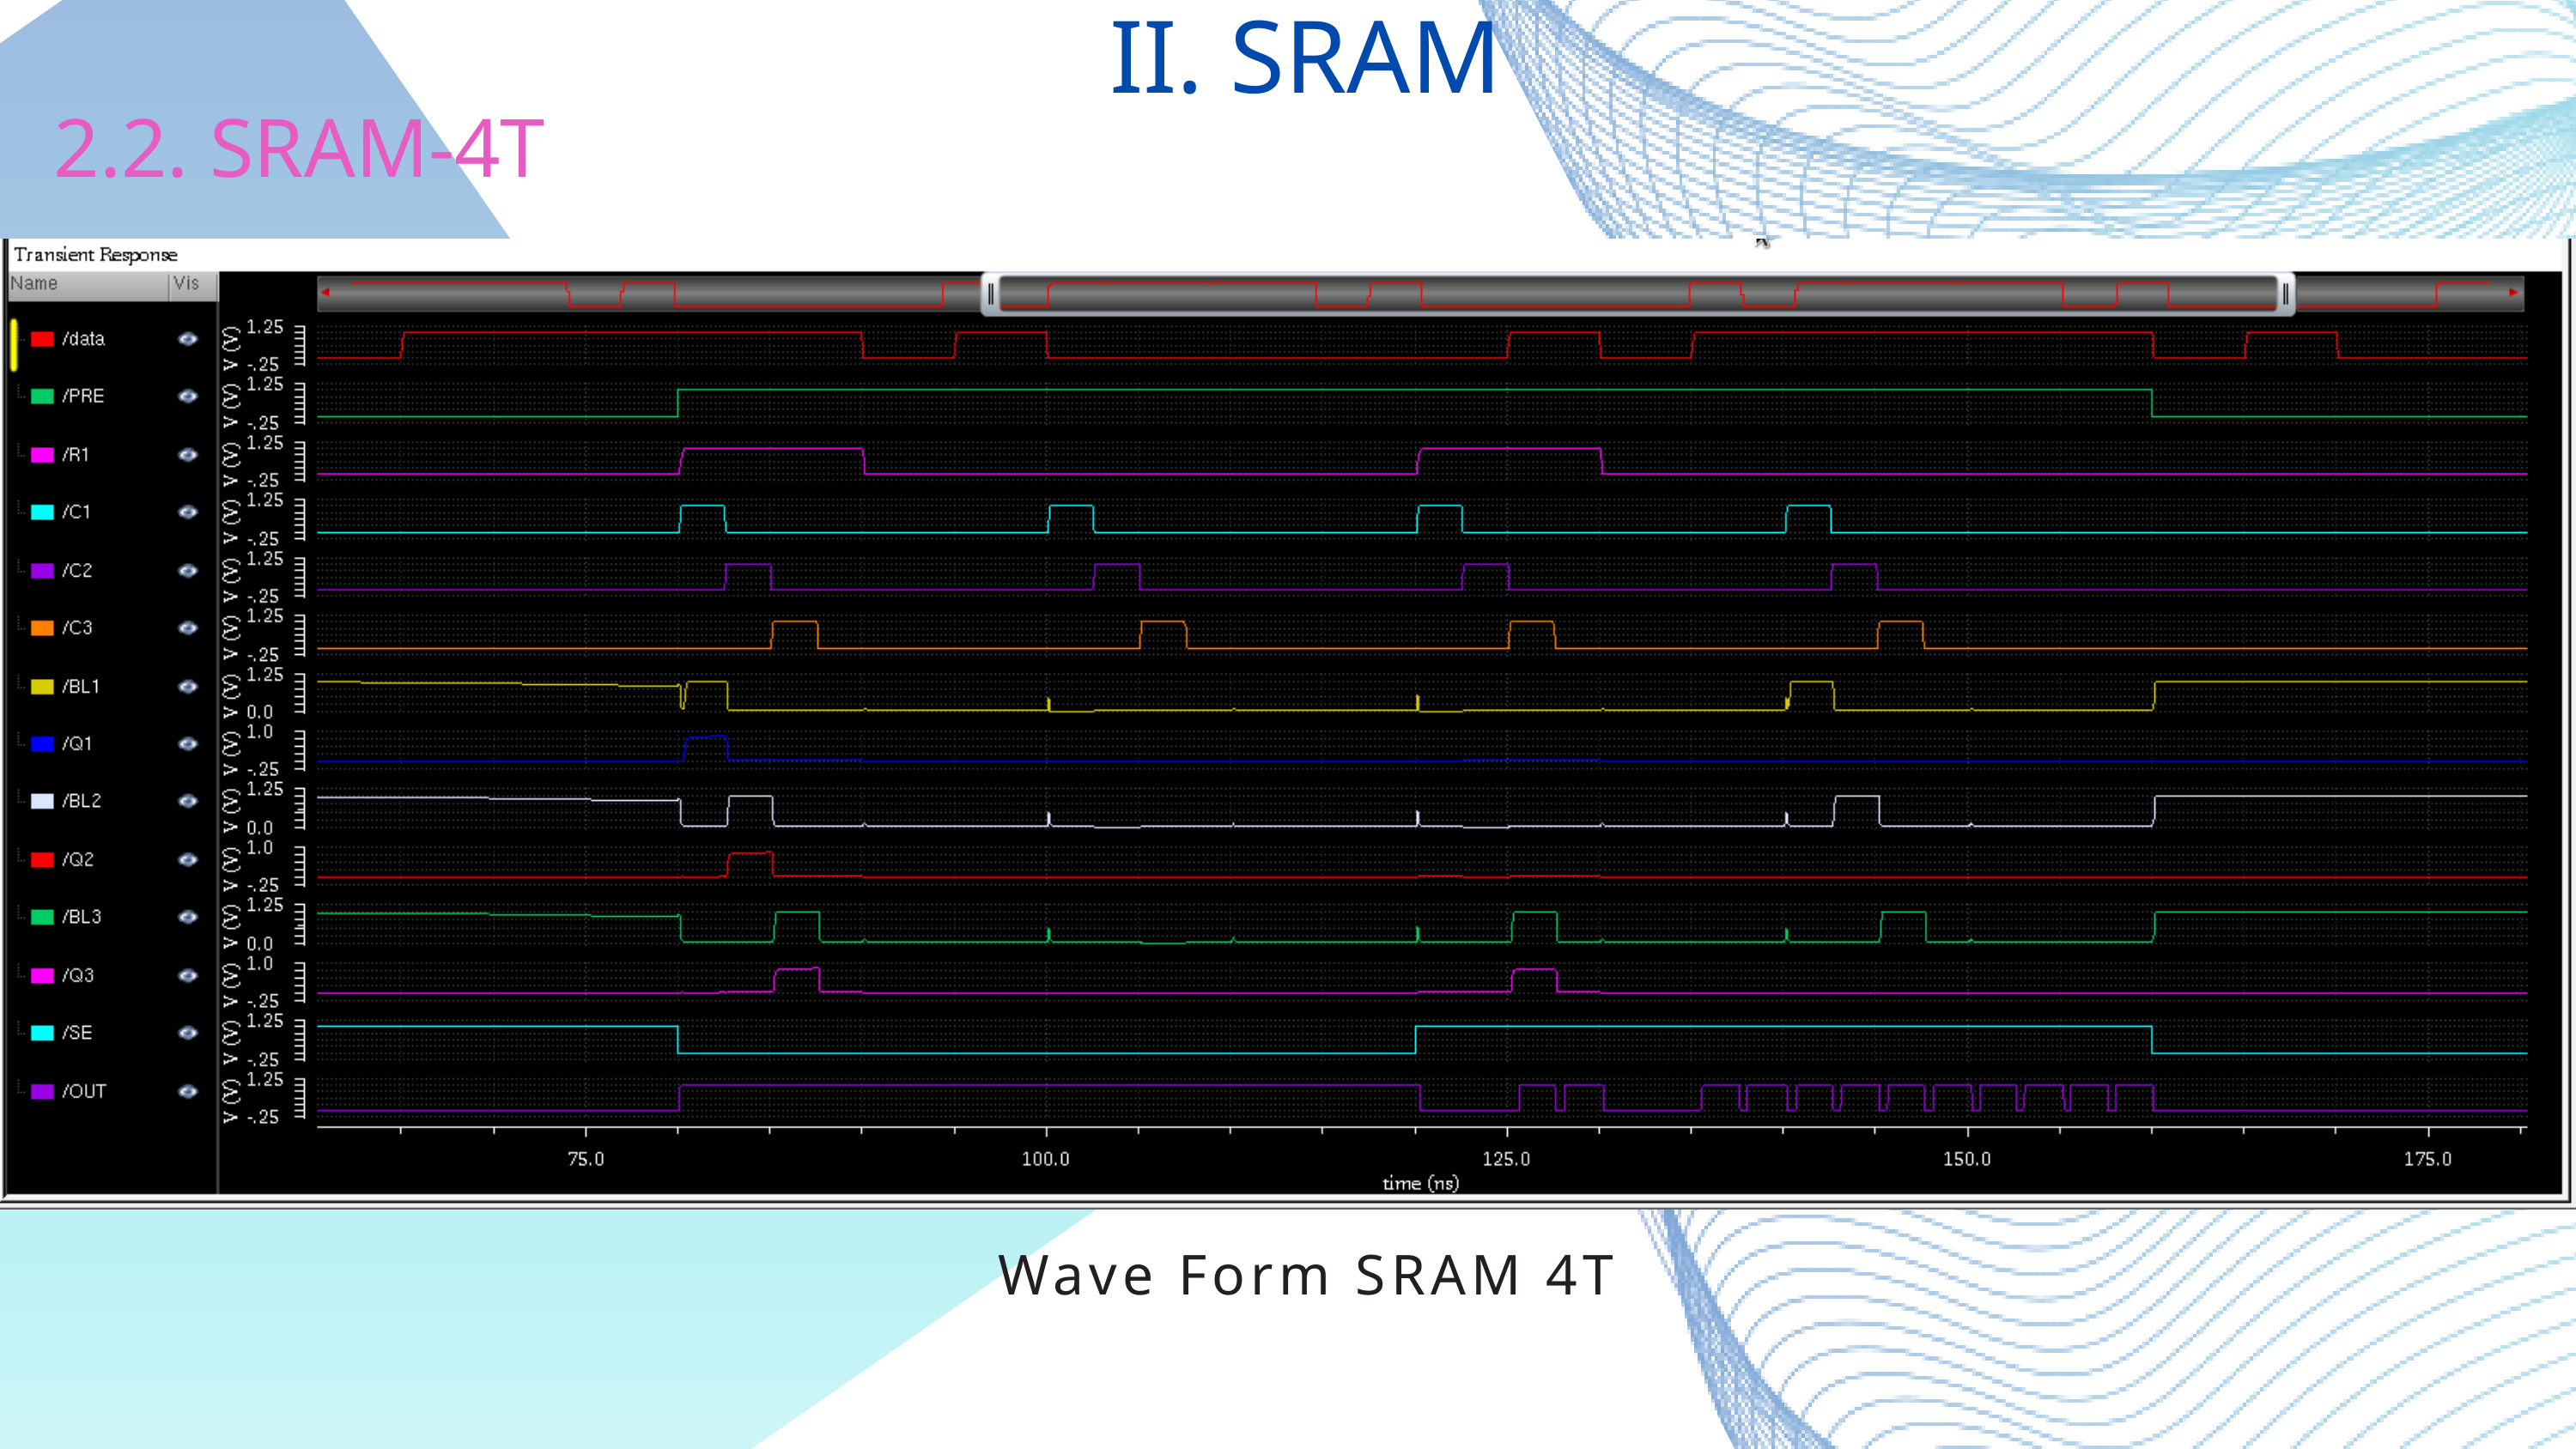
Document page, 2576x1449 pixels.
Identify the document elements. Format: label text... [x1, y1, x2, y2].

text_box [1476, 0, 2576, 239]
text_box II. SRAM [925, 13, 2167, 114]
text_box [0, 1210, 1096, 1449]
text_box 2.2. SRAM-4T [53, 0, 925, 194]
text_box [0, 6, 511, 239]
text_box [1613, 1210, 2576, 1449]
text_box [0, 239, 2576, 1210]
text_box Wave Form SRAM 4T [830, 1230, 1782, 1307]
